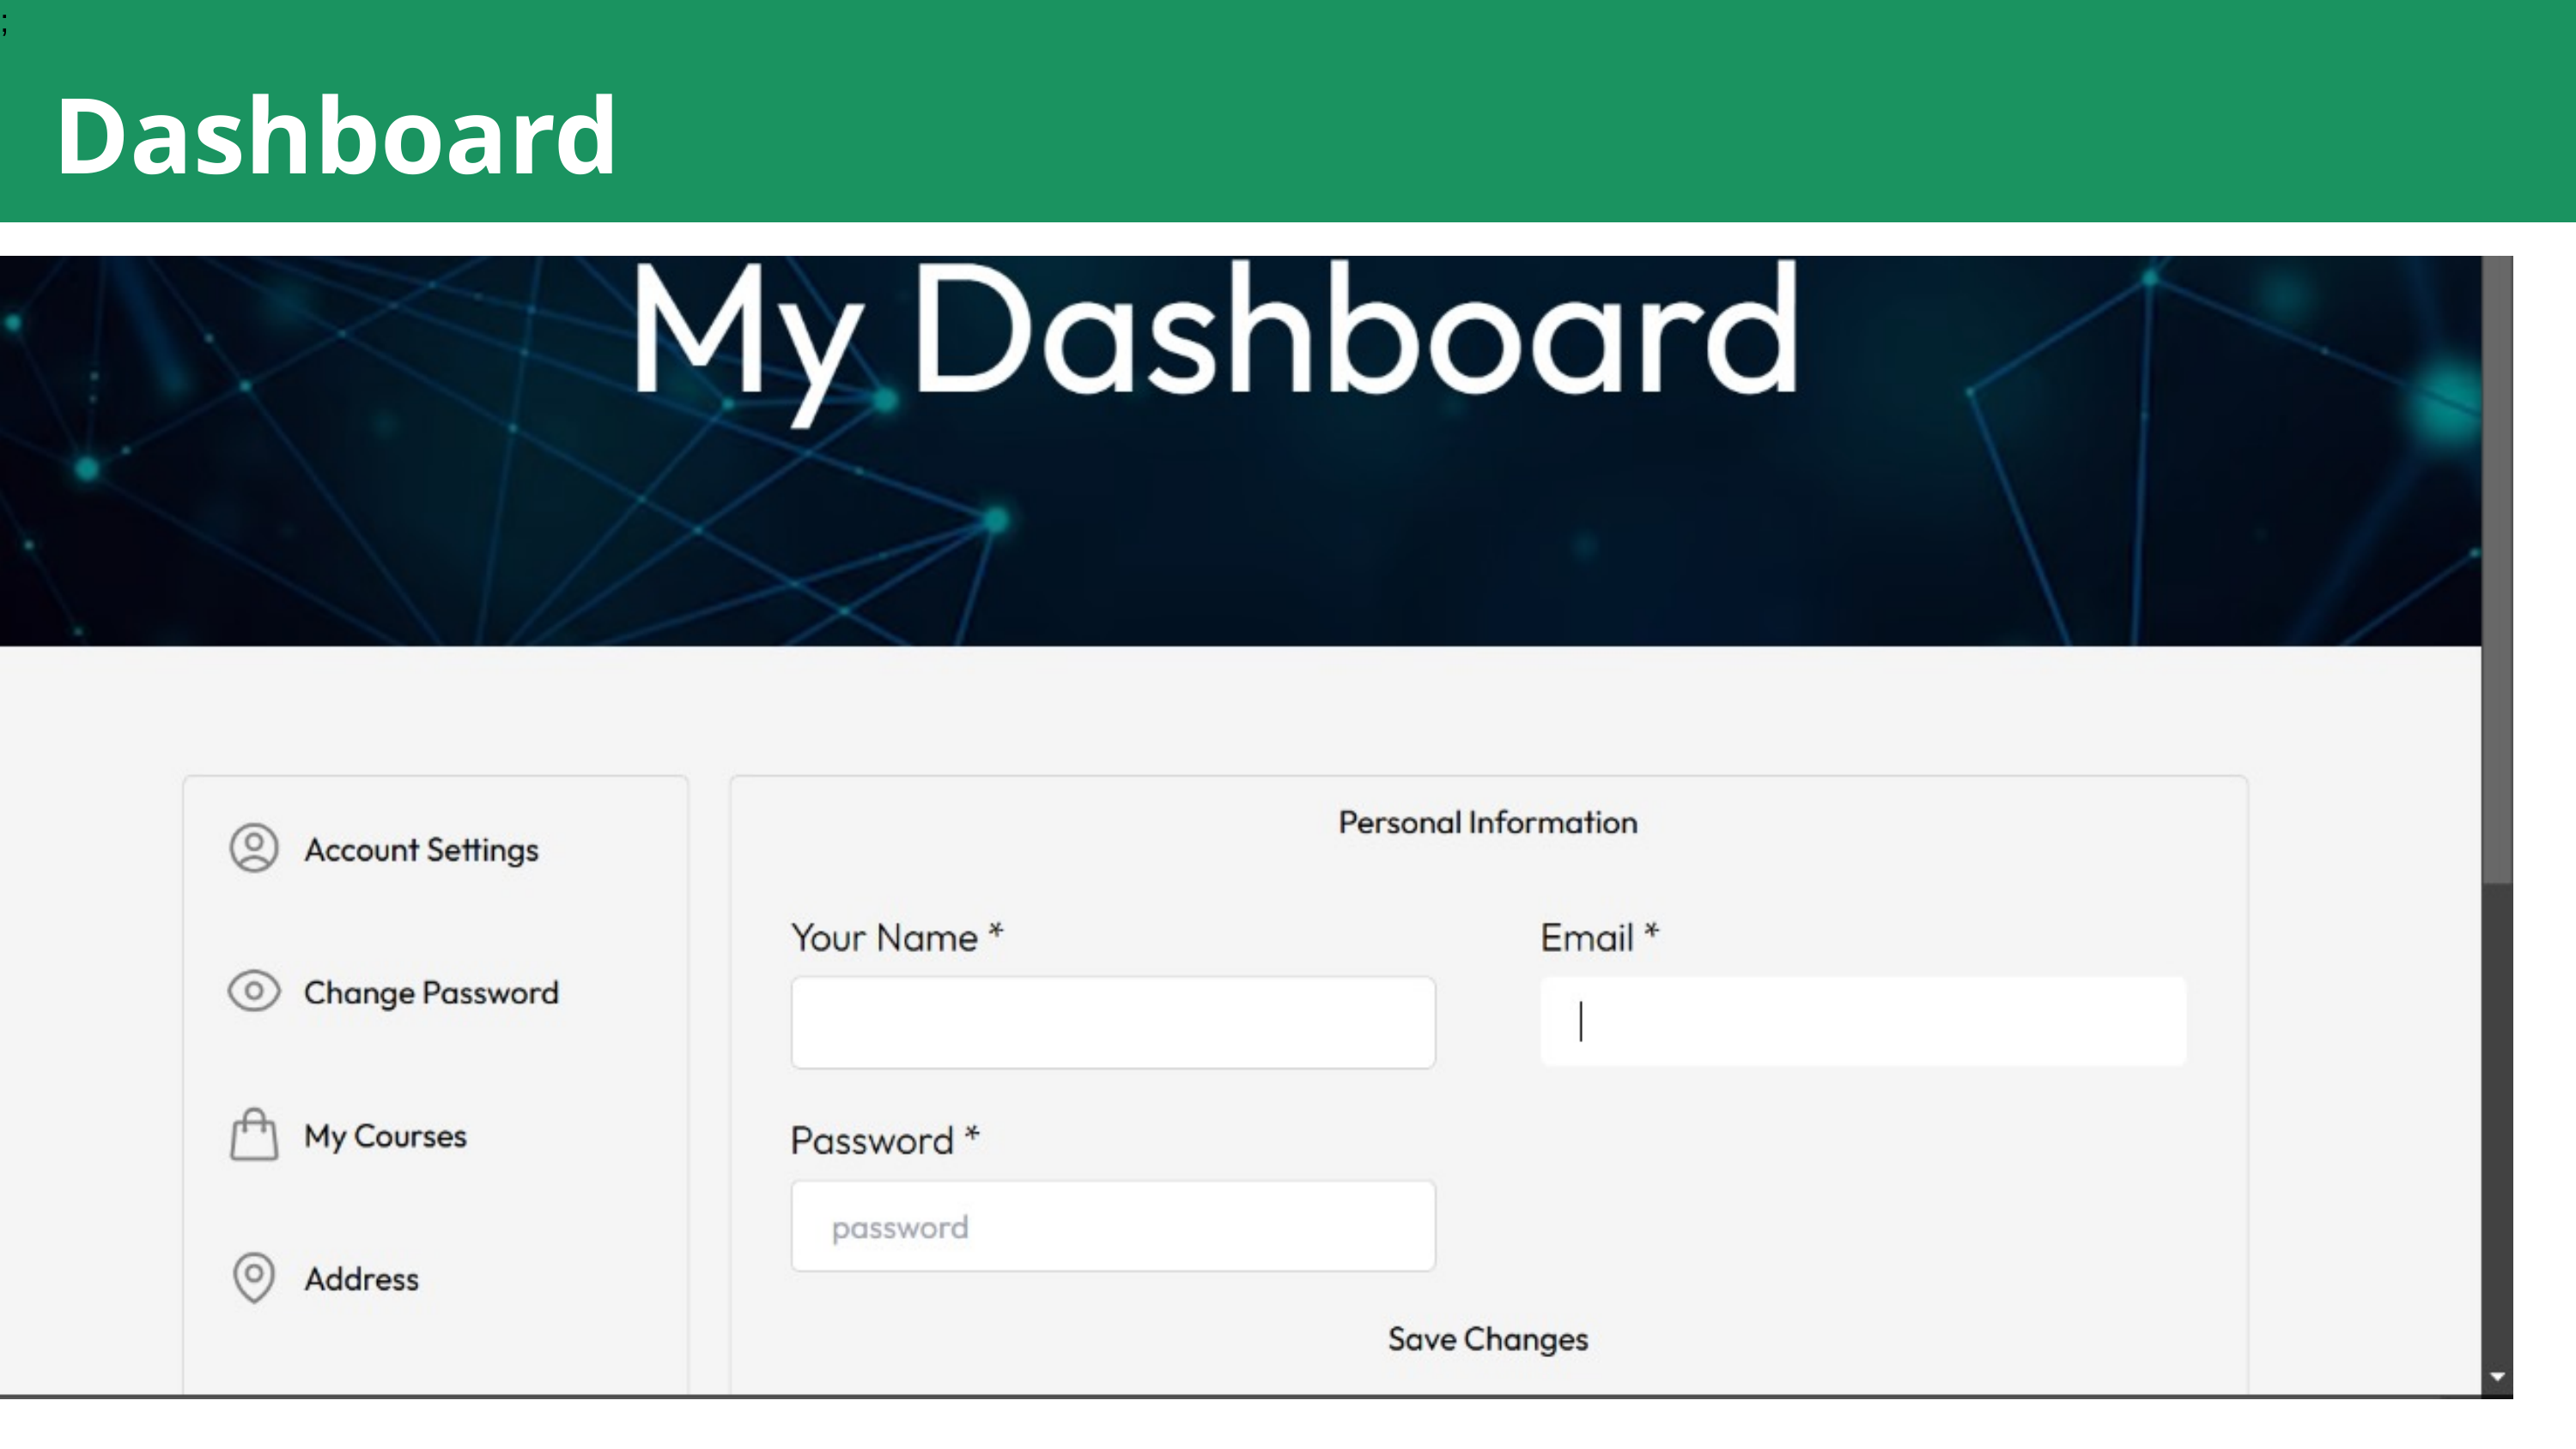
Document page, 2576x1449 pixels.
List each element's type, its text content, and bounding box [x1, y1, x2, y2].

picture [1036, 296, 1047, 304]
picture [0, 256, 2513, 1399]
text_box ; [0, 0, 2576, 222]
picture [1068, 288, 1078, 292]
picture [1014, 264, 1029, 274]
text_box Dashboard [39, 56, 1445, 166]
